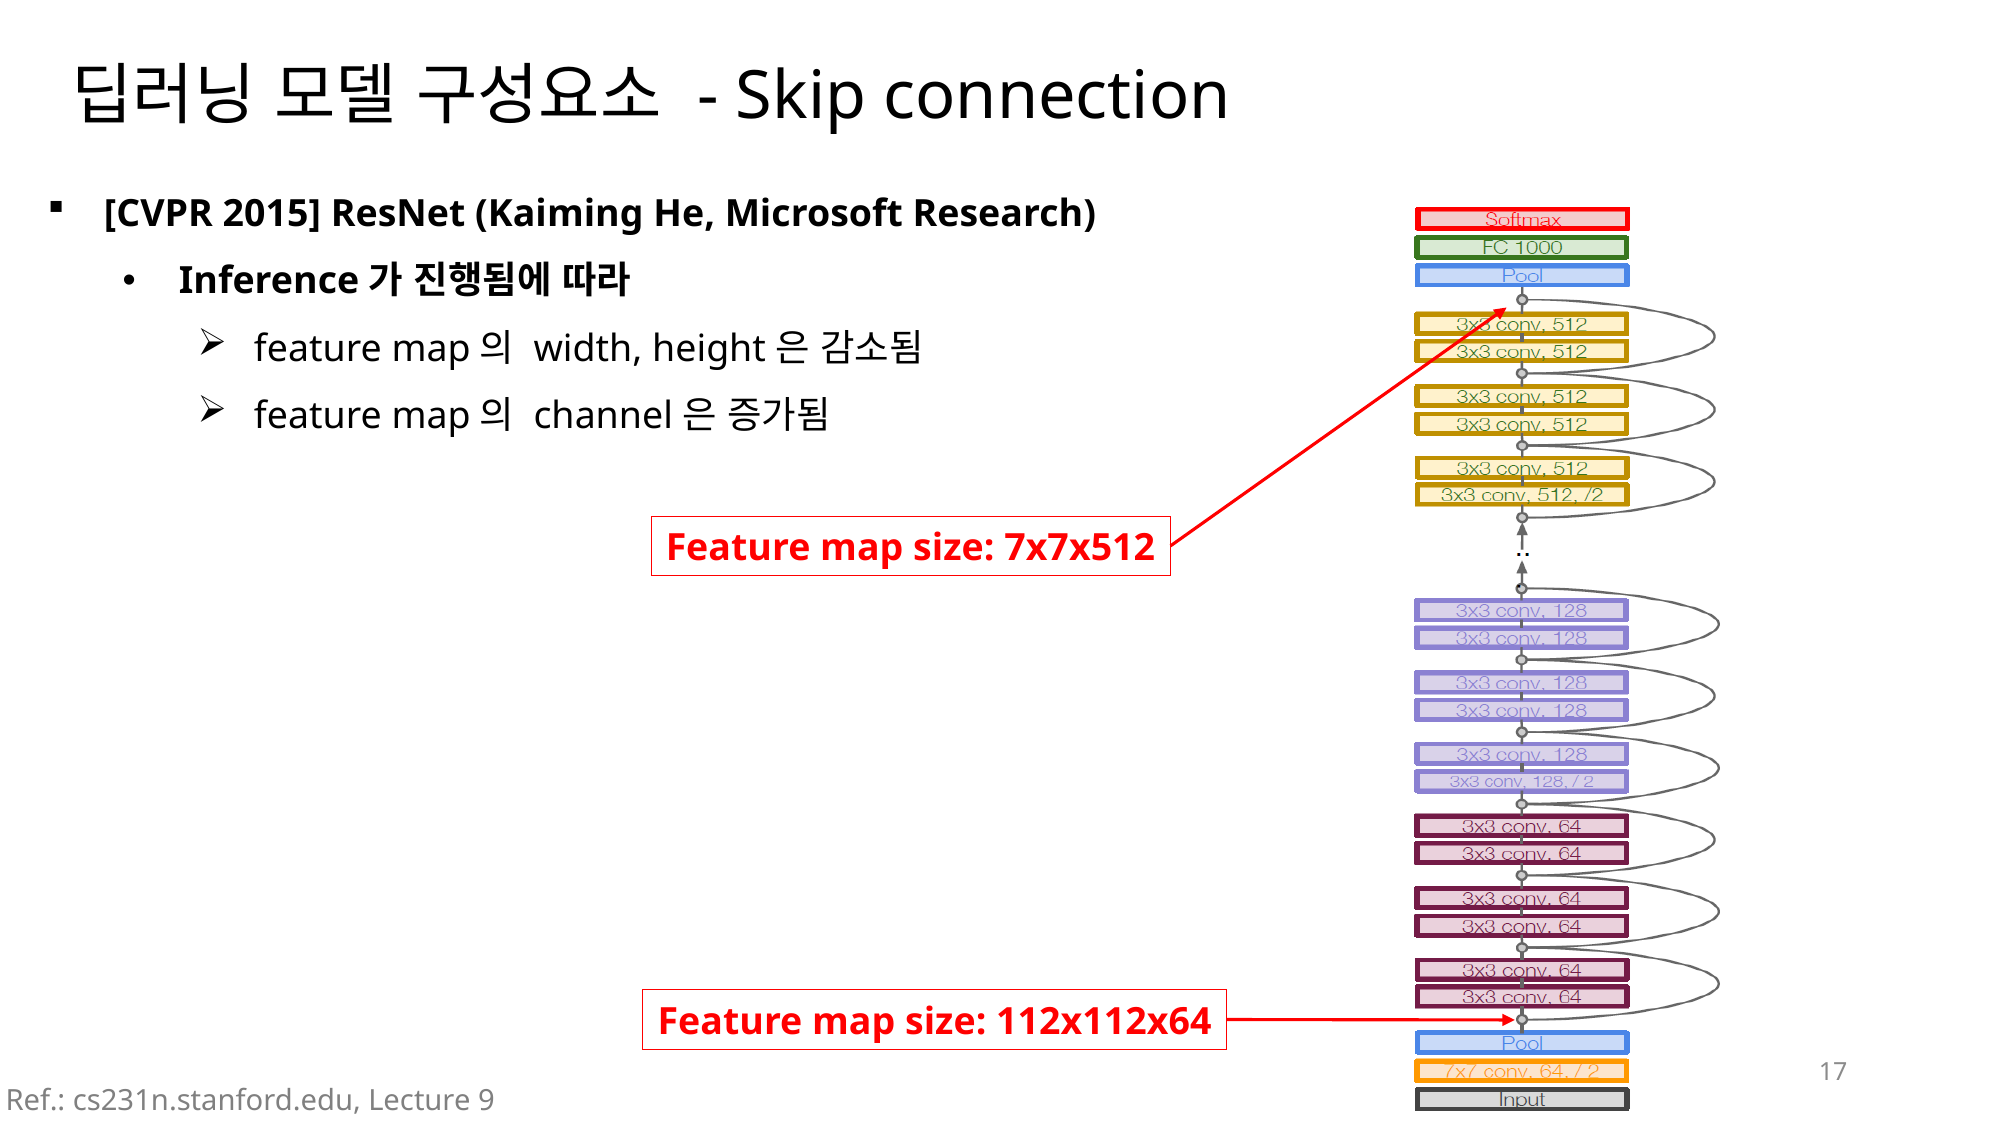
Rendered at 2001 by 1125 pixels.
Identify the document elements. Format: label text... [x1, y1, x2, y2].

text_box Feature map size: 112x112x64 [642, 989, 1227, 1050]
text_box 딥러닝 모델 구성요소 - Skip connection [56, 44, 1247, 139]
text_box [1166, 307, 1507, 547]
picture [1412, 199, 1725, 1115]
text_box [CVPR 2015] ResNet (Kaiming He, Microsoft Research) Inference가 진행됨에 따라 feature map의 width, height은 감소됨 feature map의 channel은 증가됨 [32, 159, 1113, 444]
text_box Ref.: cs231n.stanford.edu, Lecture 9 [0, 1073, 510, 1124]
text_box Feature map size: 7x7x512 [651, 516, 1171, 576]
slide_number 17 [1725, 1042, 1863, 1103]
